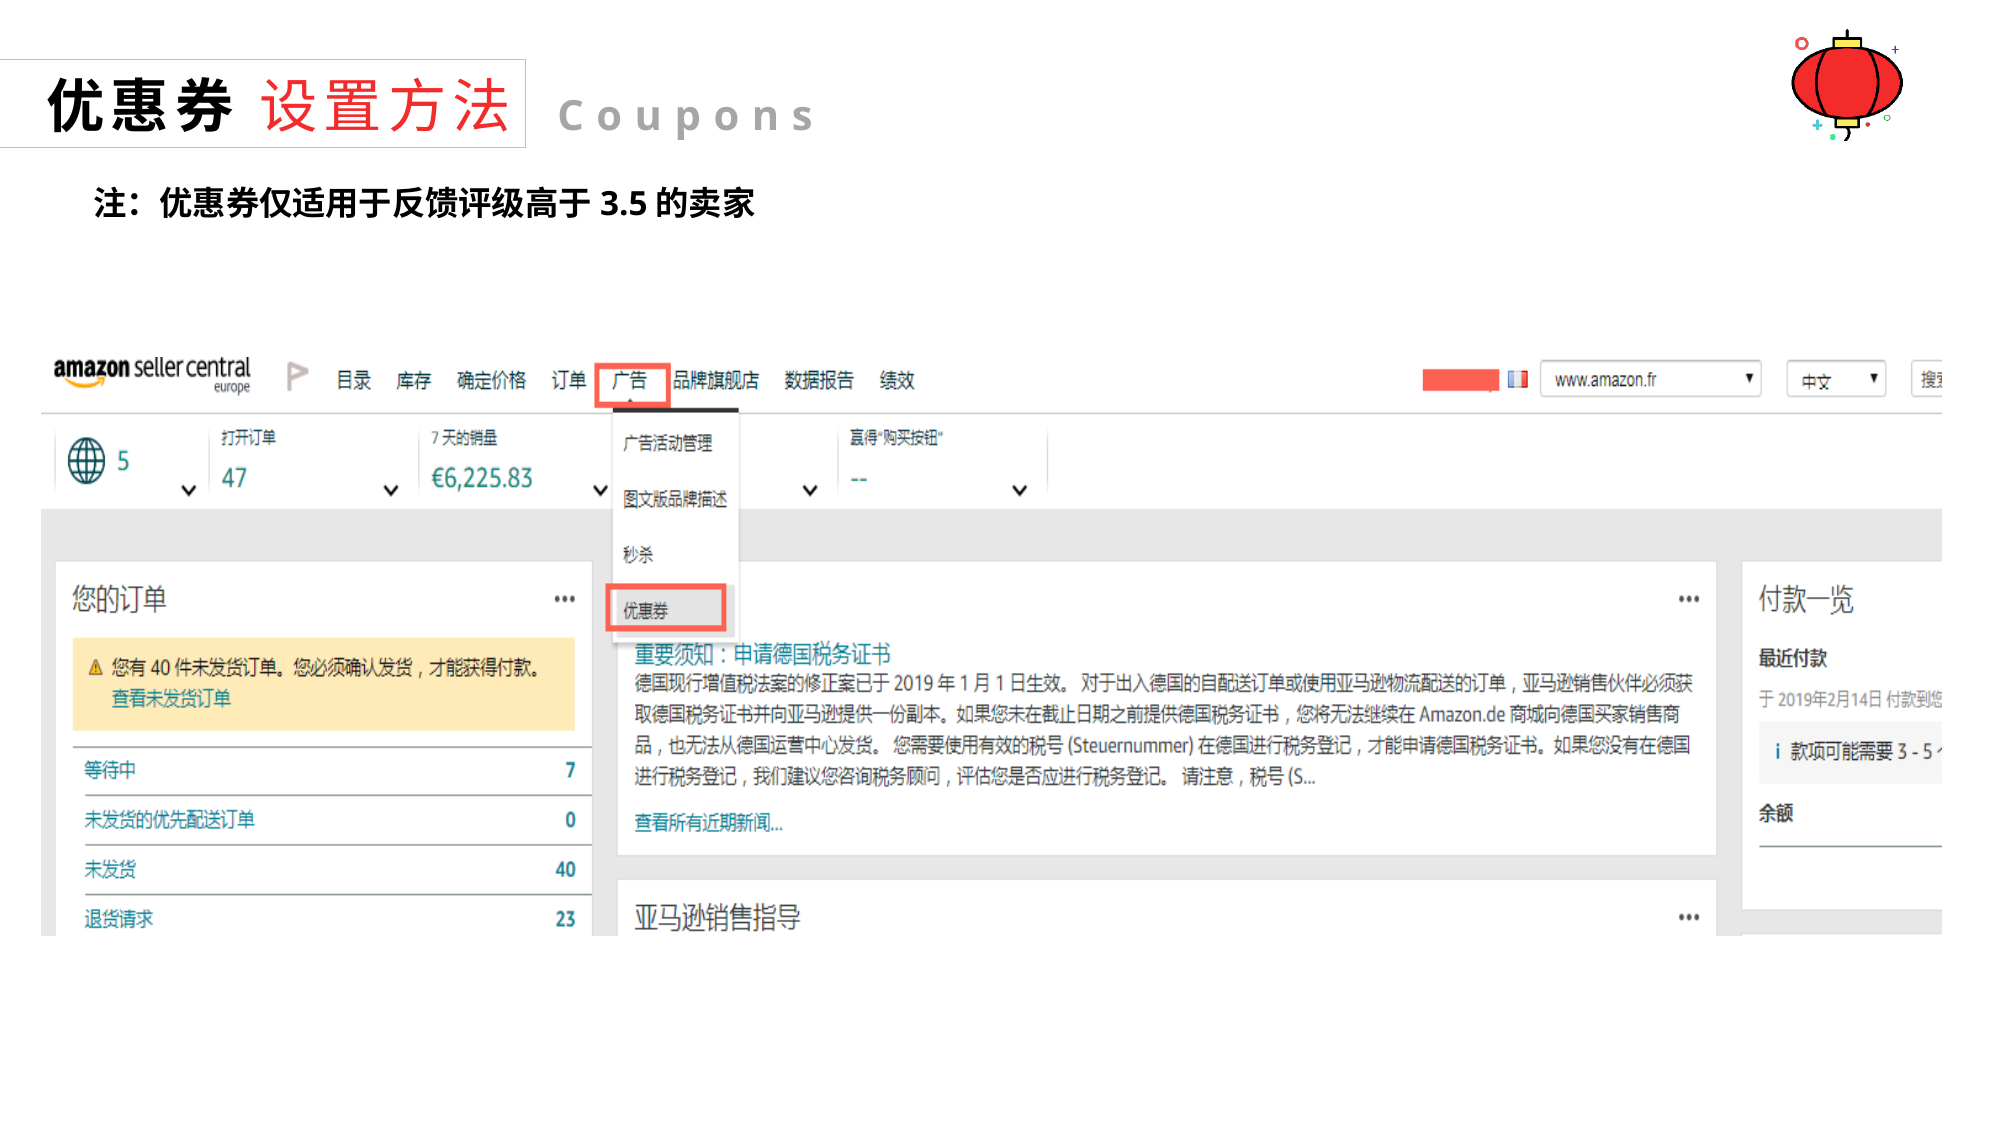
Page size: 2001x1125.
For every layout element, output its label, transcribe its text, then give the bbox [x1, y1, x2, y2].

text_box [0, 59, 870, 148]
text_box 注：优惠券仅适用于反馈评级高于3.5的卖家 [78, 174, 980, 230]
picture [41, 357, 1942, 936]
picture [1773, 13, 1923, 141]
